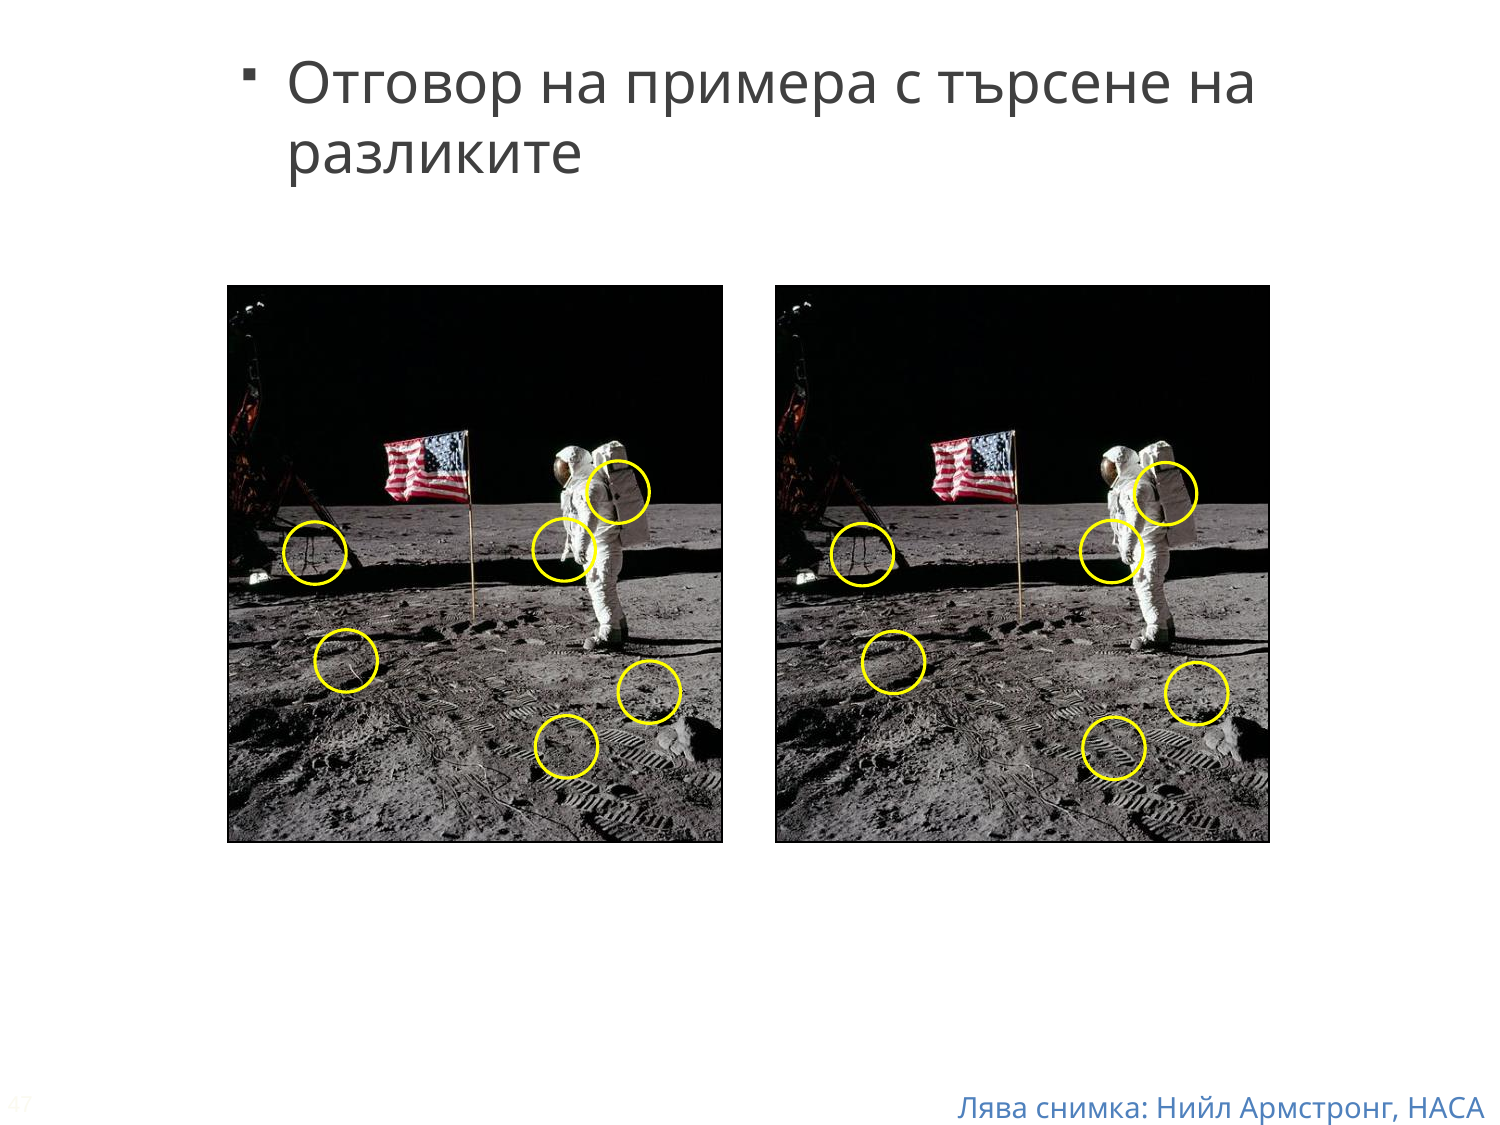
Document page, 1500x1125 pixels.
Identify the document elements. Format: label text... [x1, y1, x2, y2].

text_box Лява снимка: Нийл Армстронг, НАСА [749, 1082, 1500, 1125]
picture [776, 287, 1269, 841]
list Отговор на примера с търсене на разликите [150, 37, 1488, 1113]
picture [229, 287, 721, 841]
